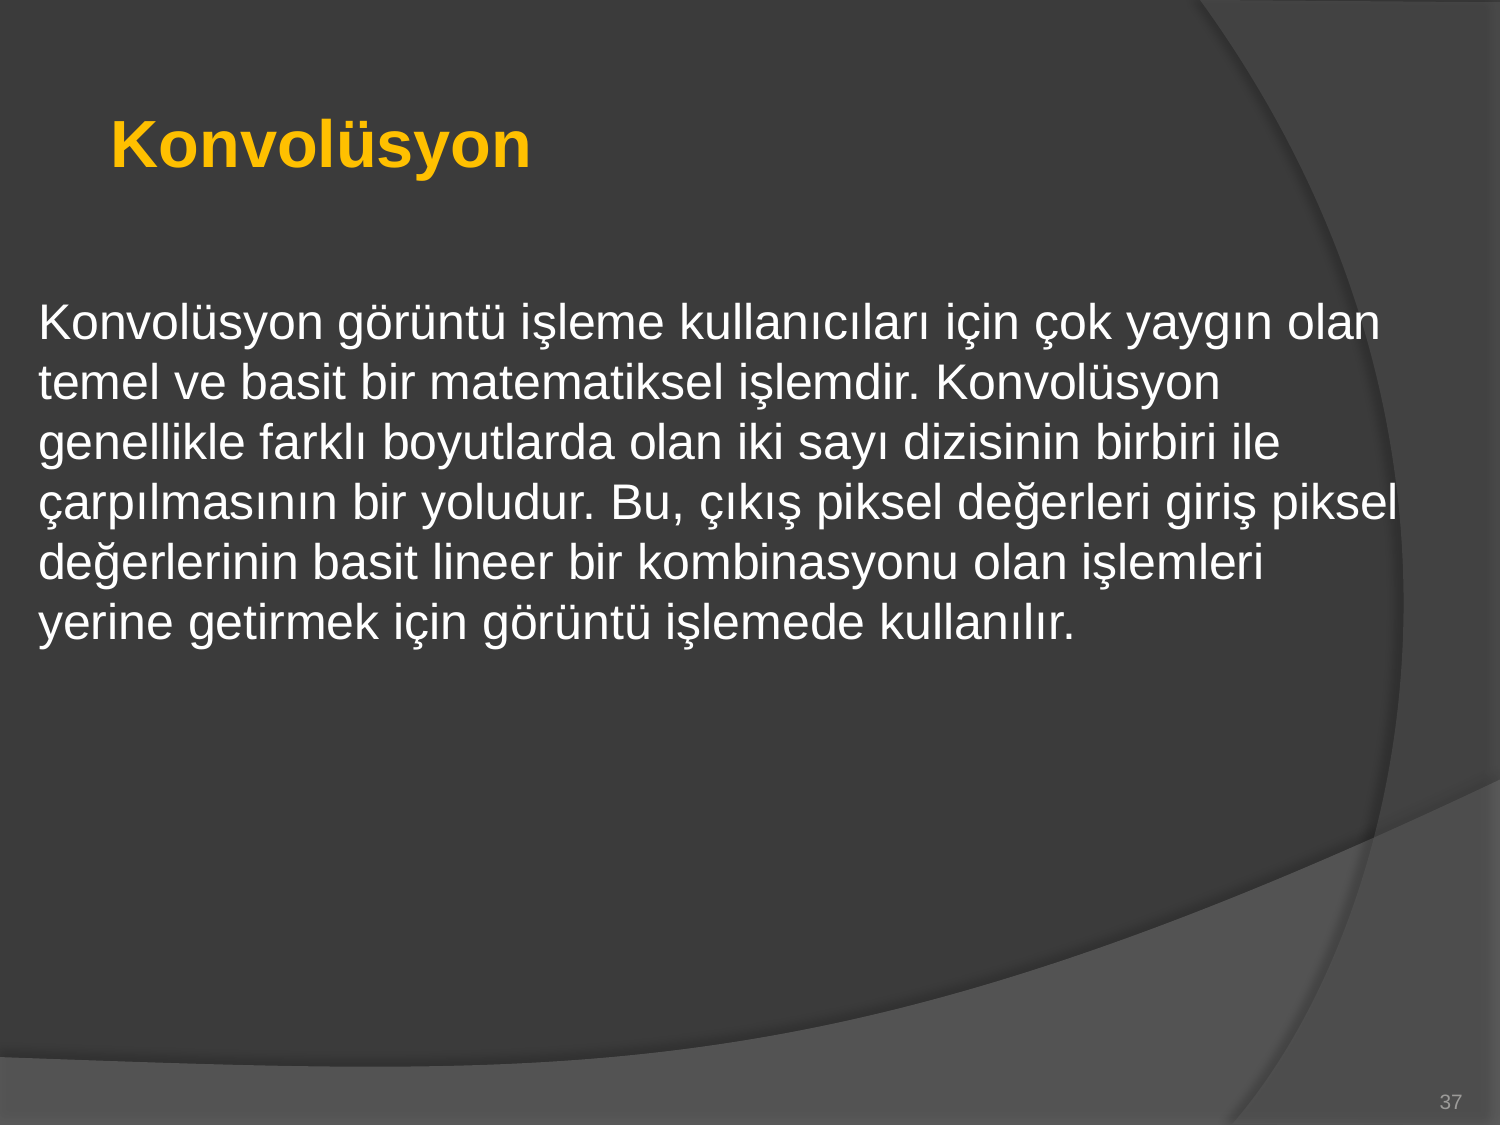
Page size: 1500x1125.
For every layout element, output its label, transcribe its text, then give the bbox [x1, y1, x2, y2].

text_box Konvolüsyon görüntü işleme kullanıcıları için çok yaygın olan temel ve basit bir matematiksel işlemdir. Konvolüsyon genellikle farklı boyutlarda olan iki sayı dizisinin birbiri ile çarpılmasının bir yoludur. Bu, çıkış piksel değerleri giriş piksel değerlerinin basit lineer bir kombinasyonu olan işlemleri yerine getirmek için görüntü işlemede kullanılır. [23, 282, 1418, 657]
slide_number 37 [1337, 1053, 1463, 1114]
text_box Konvolüsyon [95, 93, 548, 189]
